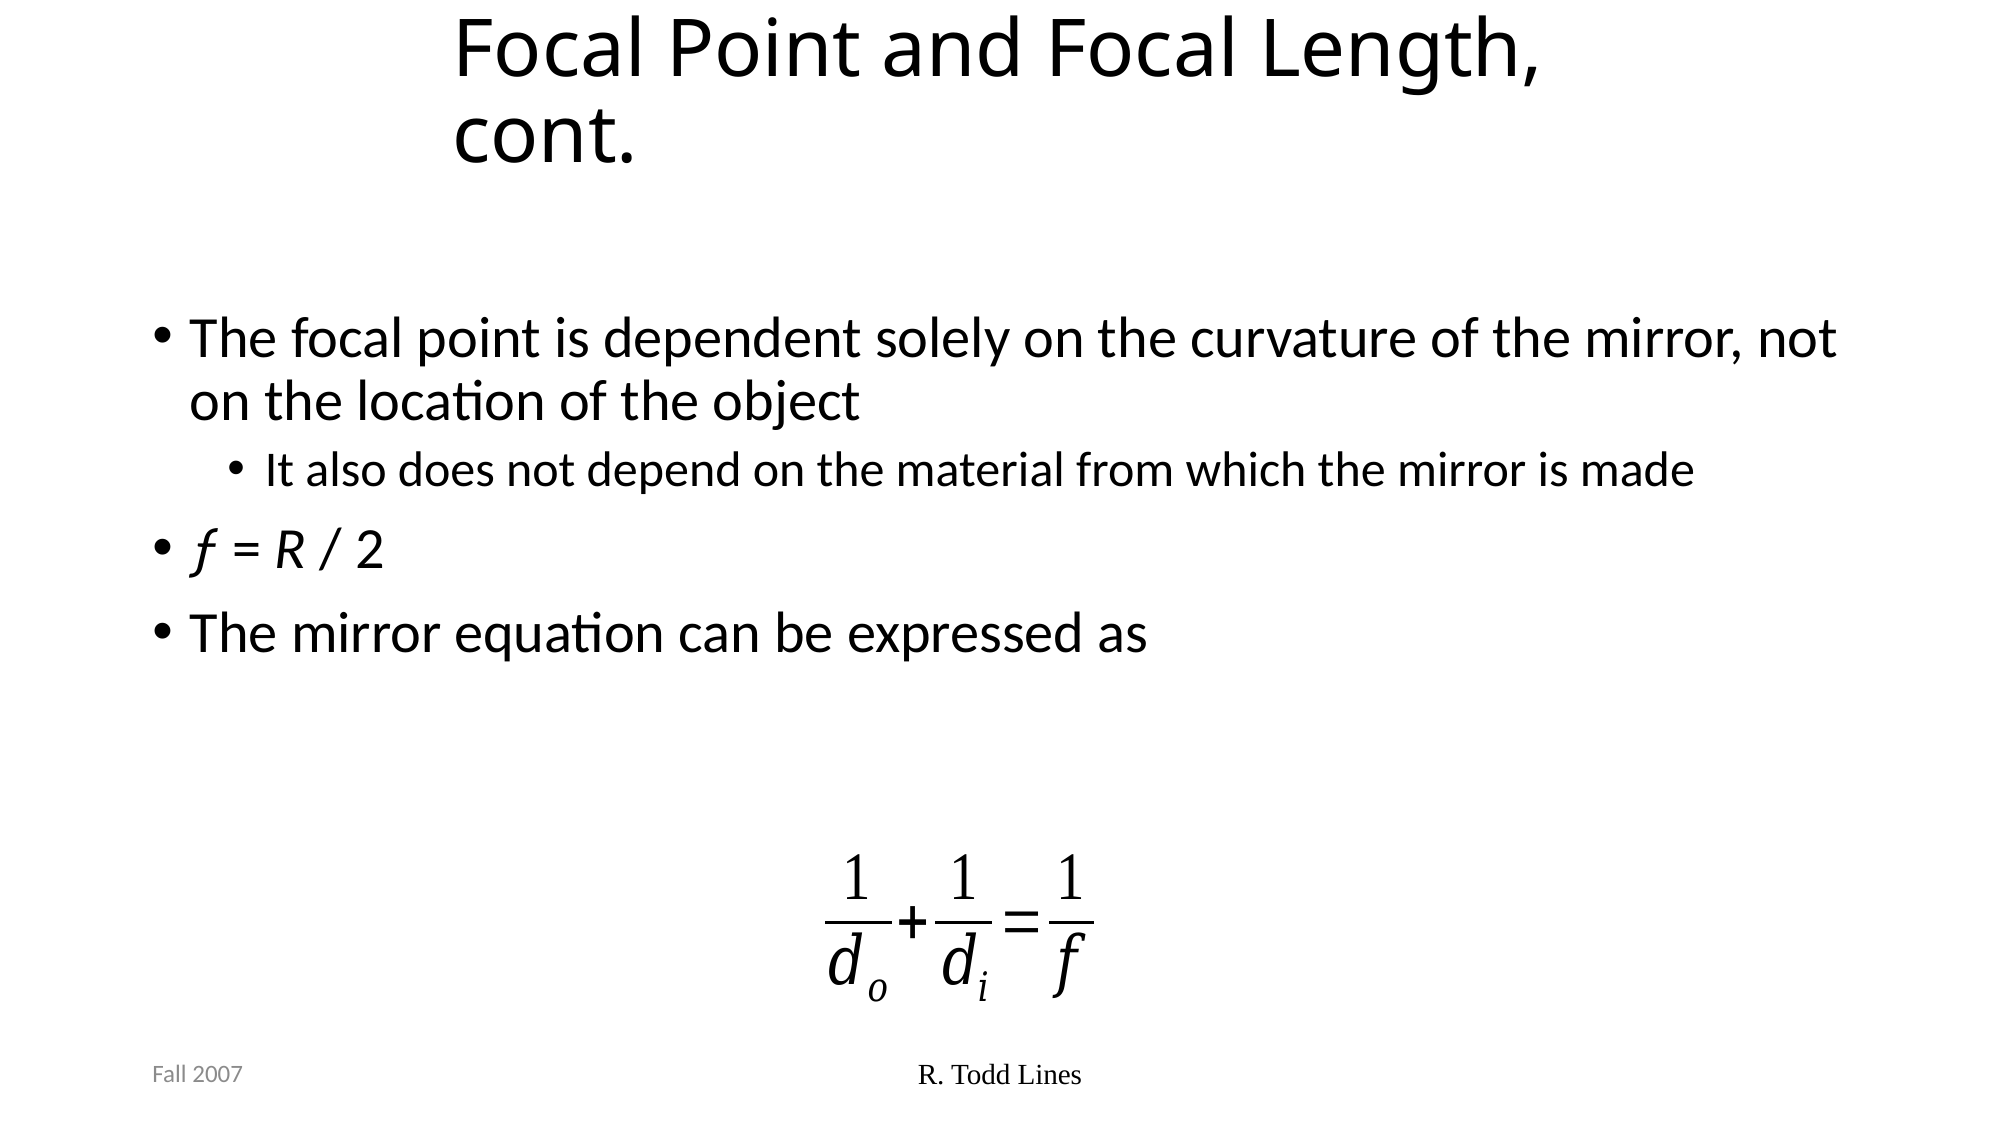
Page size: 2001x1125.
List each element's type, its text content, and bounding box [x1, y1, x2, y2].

footer R. Todd Lines [662, 1042, 1338, 1103]
slide_number Fall 2007 [137, 1042, 588, 1103]
title Focal Point and Focal Length, cont. [437, 0, 1713, 188]
list The focal point is dependent solely on the curvature of the mirror, not on the location of the object It also does not depend on the material from which the mirror is made ƒ = R / 2 The mirror equation can be expressed as [137, 299, 1863, 1014]
